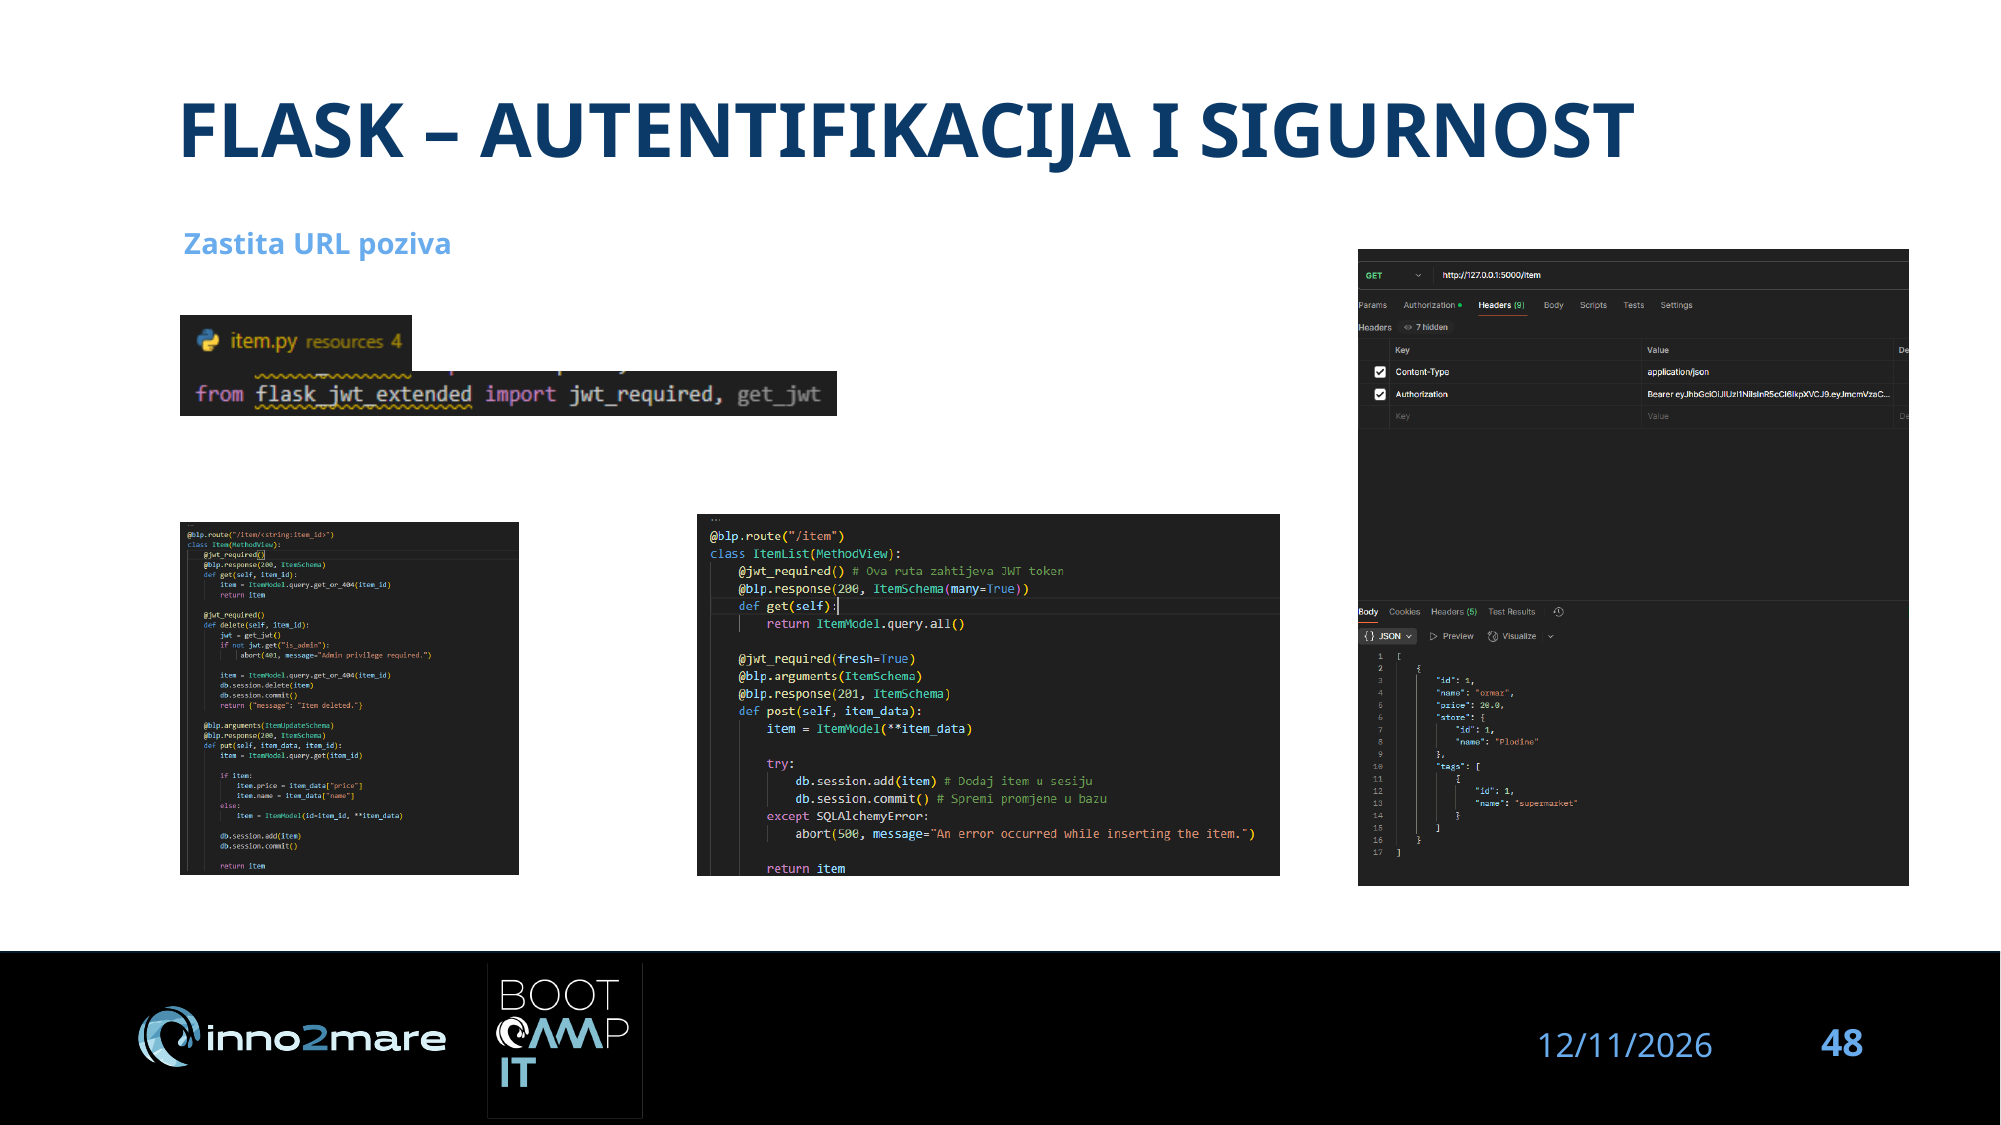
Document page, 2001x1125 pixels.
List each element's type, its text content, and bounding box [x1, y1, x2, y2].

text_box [180, 315, 837, 416]
picture [1358, 249, 1909, 886]
picture [138, 957, 690, 1124]
picture [696, 514, 1280, 876]
text_box Zastita URL poziva [166, 222, 491, 275]
text_box FLASK – Autentifikacija i sigurnost [162, 62, 1888, 203]
picture [180, 522, 519, 875]
